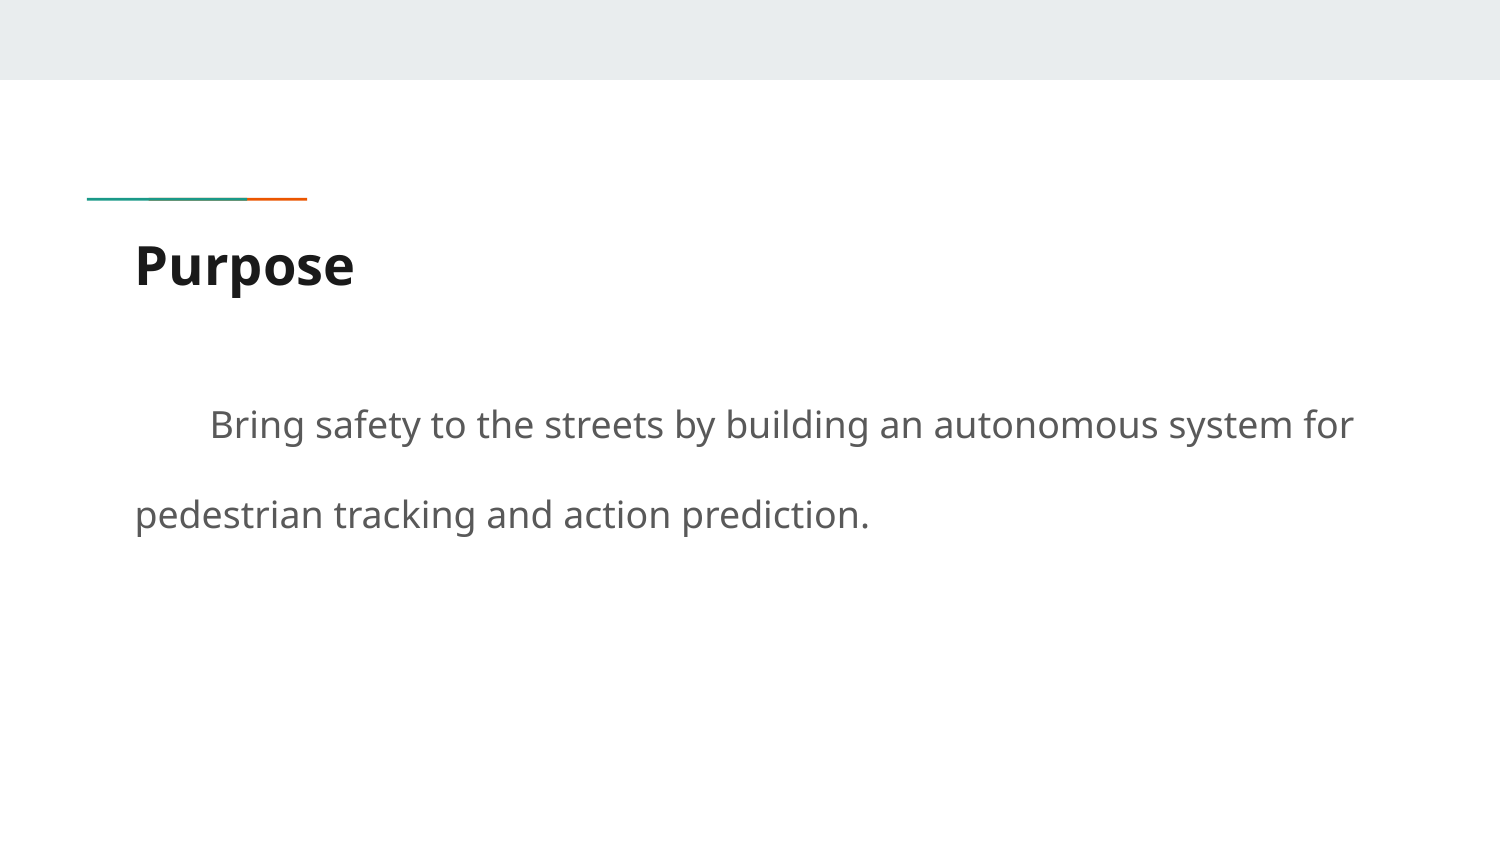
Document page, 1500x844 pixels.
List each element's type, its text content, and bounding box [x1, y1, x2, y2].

title Purpose [119, 216, 1381, 305]
list Bring safety to the streets by building an autonomous system for pedestrian tracking and action prediction. [119, 341, 1381, 712]
